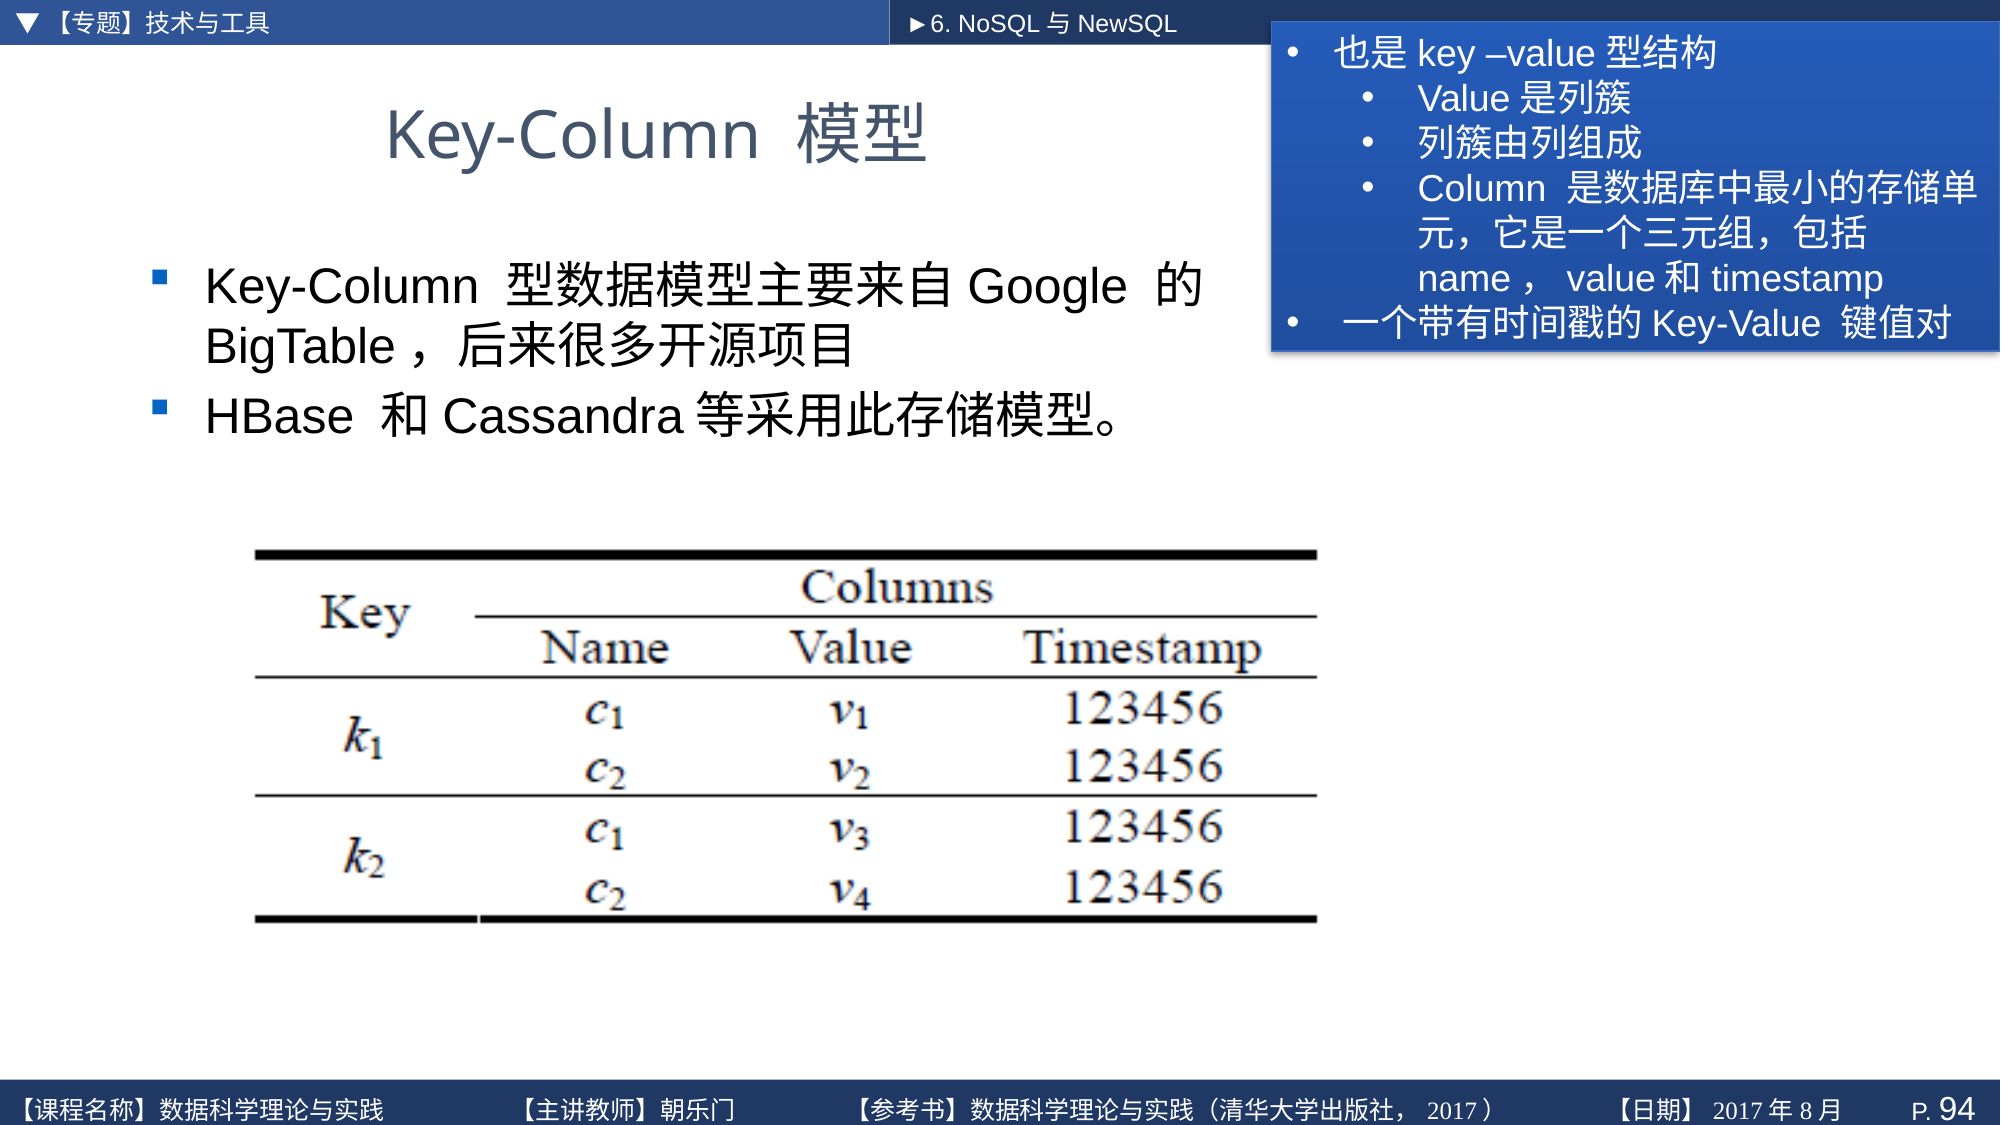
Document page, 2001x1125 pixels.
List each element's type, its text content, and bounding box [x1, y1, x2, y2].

title Key-Column 模型 [64, 64, 1249, 200]
text_box 也是key –value型结构 Value是列簇 列簇由列组成 Column 是数据库中最小的存储单元，它是一个三元组，包括name，value和timestamp 一个带有时间戳的Key-Value 键值对 [1271, 21, 2000, 352]
list ►6. NoSQL与NewSQL [890, 0, 1249, 43]
list Key-Column 型数据模型主要来自Google 的BigTable，后来很多开源项目 HBase 和Cassandra等采用此存储模型。 [133, 245, 1249, 1028]
picture [232, 538, 1347, 963]
list ▼【专题】技术与工具 [0, 0, 725, 43]
